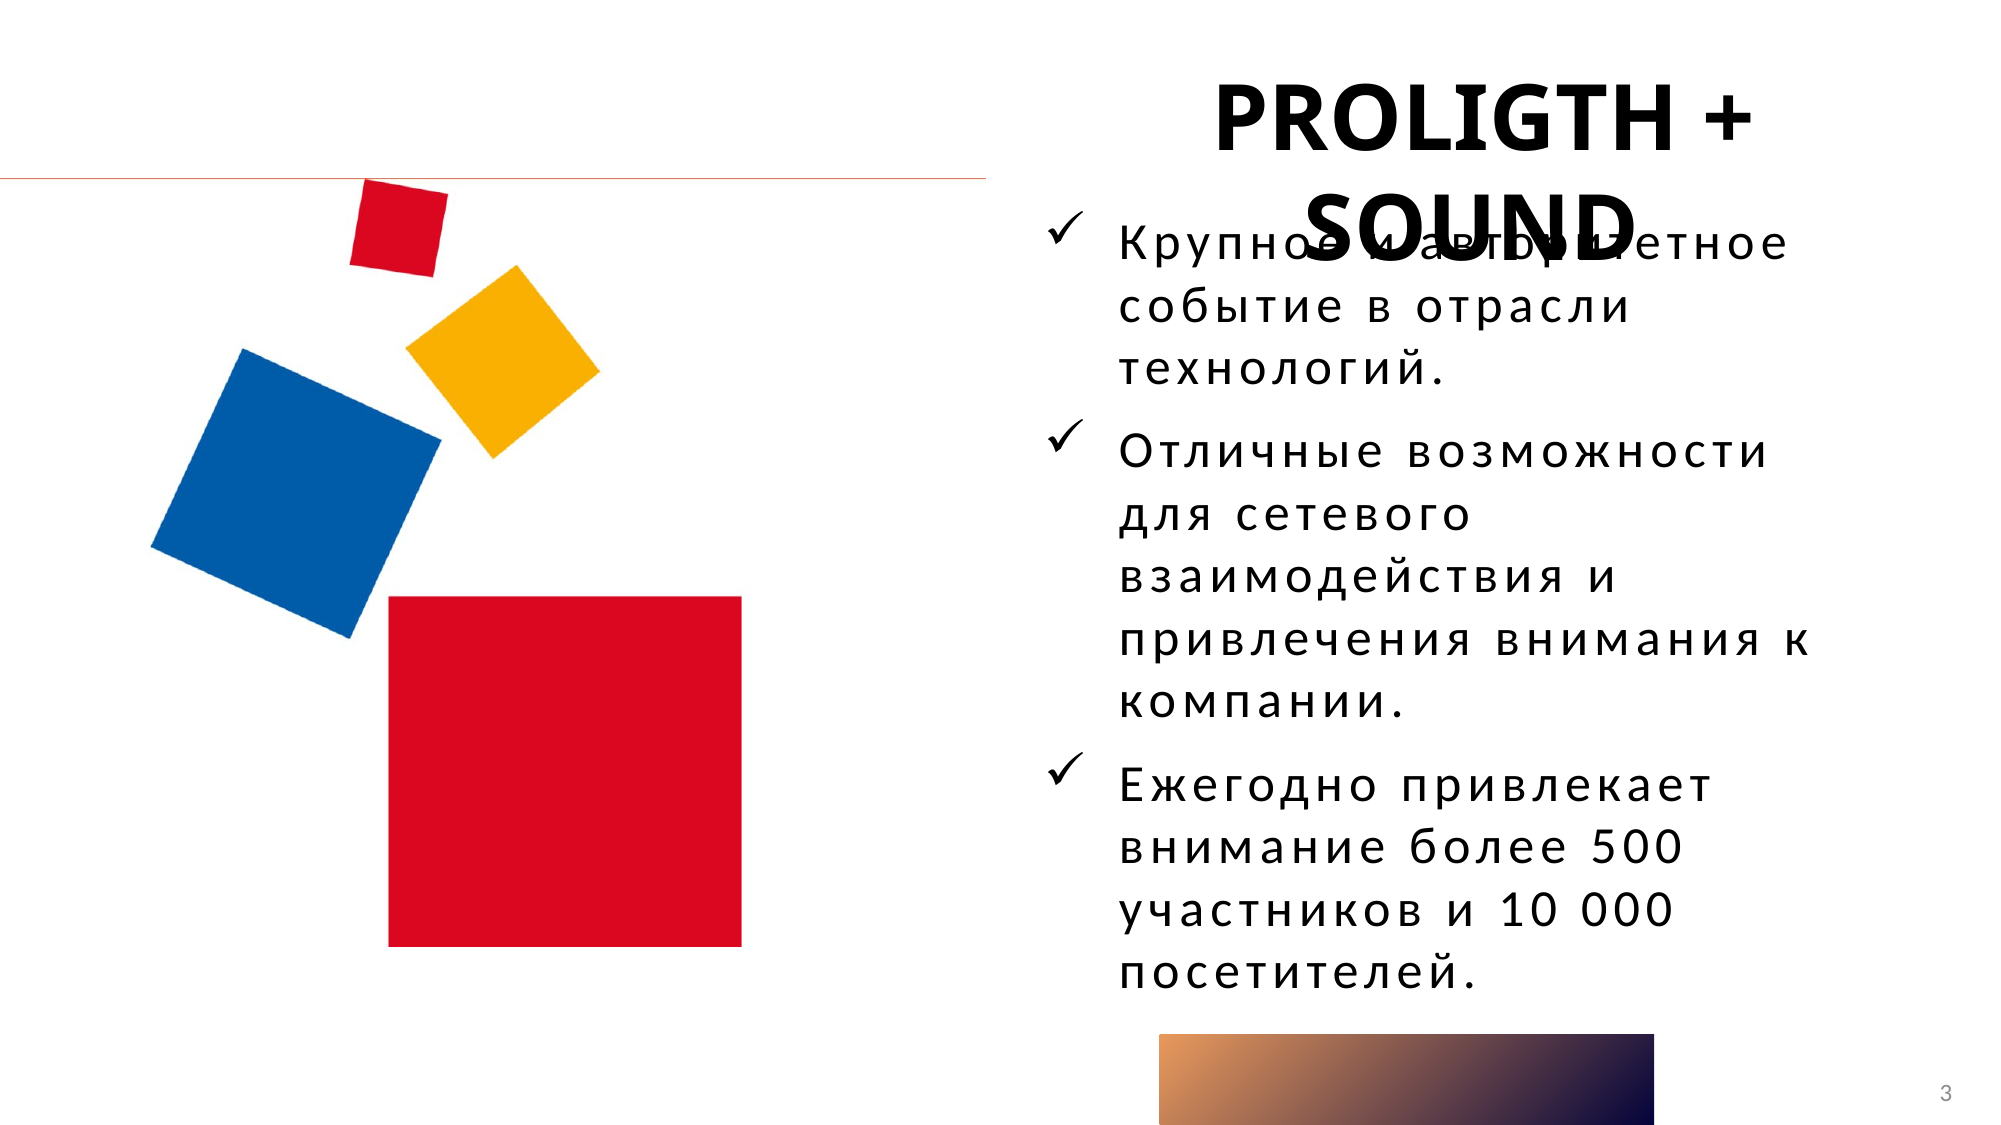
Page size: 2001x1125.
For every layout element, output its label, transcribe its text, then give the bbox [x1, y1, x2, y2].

picture [0, 0, 1000, 1125]
slide_number 3 [1894, 1061, 1968, 1121]
title Proligth + sound [1072, 50, 1895, 200]
list Крупное и авторитетное событие в отрасли технологий. Отличные возможности для сетевого взаимодействия и привлечения внимания к компании. Ежегодно привлекает внимание более 500 участников и 10 000 посетителей. [1028, 200, 1895, 1029]
